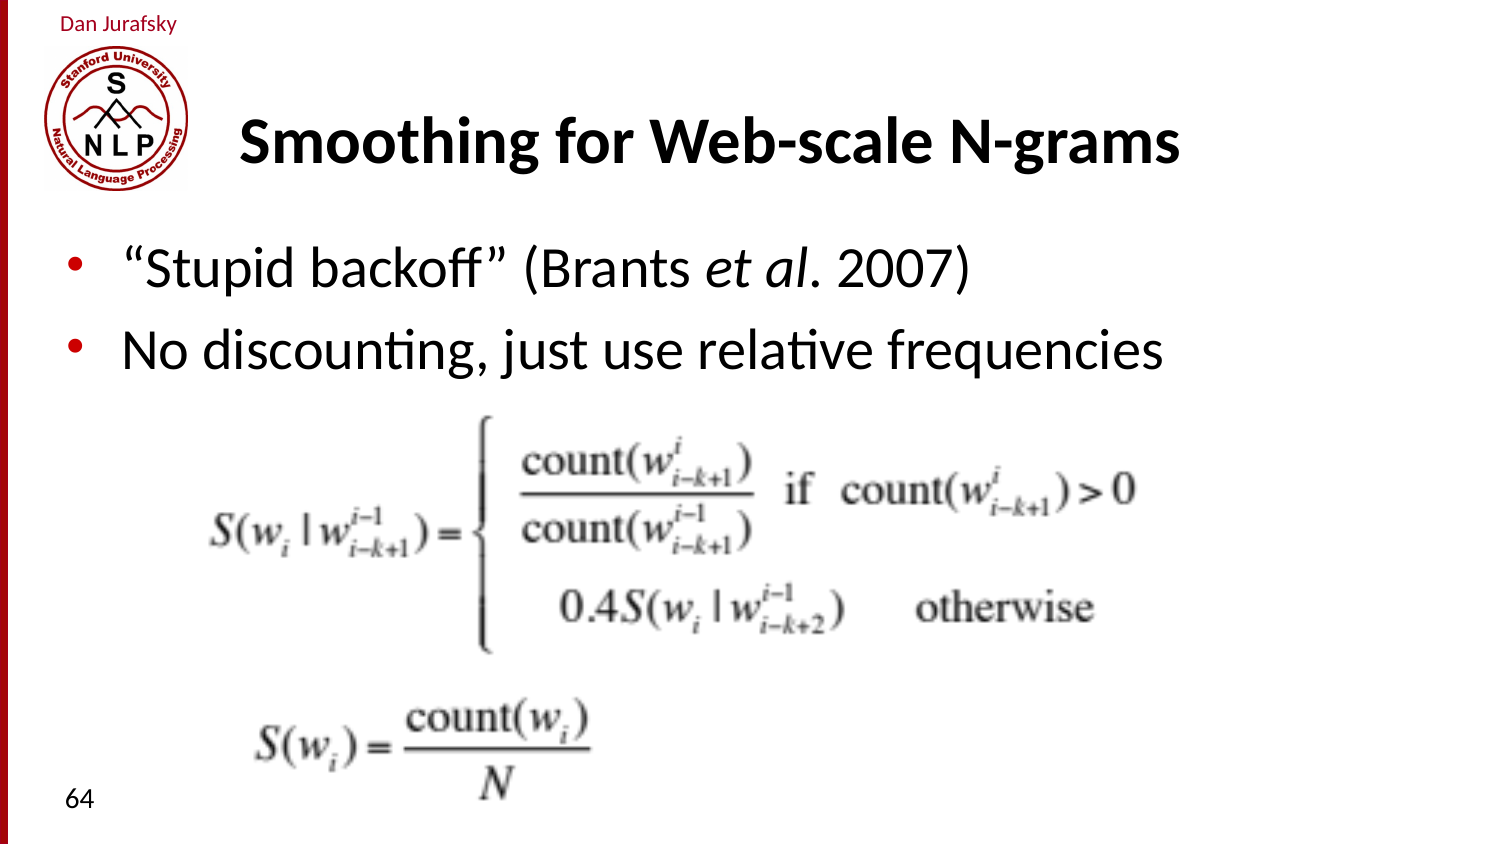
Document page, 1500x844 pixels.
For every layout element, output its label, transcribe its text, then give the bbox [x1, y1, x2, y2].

text_box “Stupid backoff” (Brants et al. 2007) No discounting, just use relative frequencies [49, 221, 1450, 769]
picture [249, 683, 594, 805]
text_box Smoothing for Web-scale N-grams [224, 62, 1450, 185]
picture [203, 408, 1165, 659]
picture [44, 46, 188, 191]
text_box <number> [49, 771, 375, 828]
